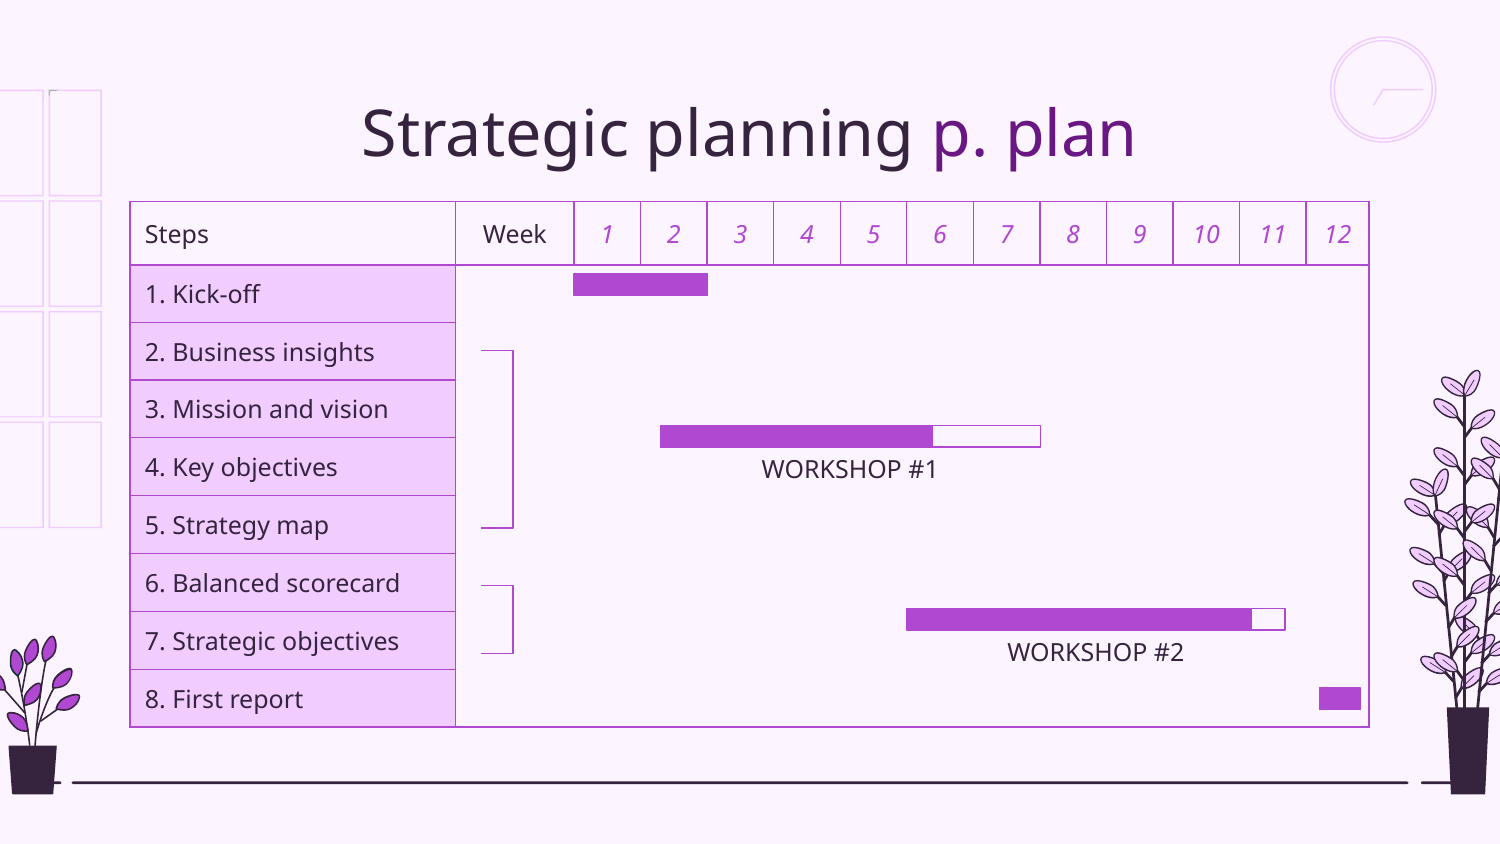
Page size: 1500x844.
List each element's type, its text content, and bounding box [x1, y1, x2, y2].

table_header 3 [708, 202, 773, 264]
table_header 6 [907, 202, 973, 264]
table_header Steps [131, 202, 455, 264]
table_cell 7. Strategic objectives [131, 612, 455, 669]
table_cell 3. Mission and vision [131, 381, 455, 437]
table_header 1 [575, 202, 640, 264]
title Strategic planning p. plan [121, 76, 1379, 171]
text_box WORKSHOP #1 [660, 455, 1041, 490]
text_box WORKSHOP #2 [907, 638, 1285, 674]
table_cell 1. Kick-off [131, 266, 455, 322]
table_cell 2. Business insights [131, 323, 455, 379]
table_header 8 [1041, 202, 1106, 264]
table_cell 8. First report [131, 670, 455, 726]
table_cell 5. Strategy map [131, 496, 455, 553]
table_header 11 [1240, 202, 1305, 264]
table_cell [456, 266, 1368, 726]
table_header 12 [1307, 202, 1368, 264]
table_header 7 [974, 202, 1039, 264]
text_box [660, 425, 1041, 448]
table_header 10 [1174, 202, 1239, 264]
table_header 2 [641, 202, 706, 264]
text_box [481, 350, 514, 528]
table_cell 6. Balanced scorecard [131, 554, 455, 611]
table_header 5 [841, 202, 906, 264]
table_header Week [456, 202, 573, 264]
table_header 4 [774, 202, 840, 264]
text_box [574, 273, 708, 296]
table_header 9 [1107, 202, 1172, 264]
text_box [1319, 688, 1361, 710]
table_cell 4. Key objectives [131, 438, 455, 495]
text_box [906, 608, 1286, 631]
text_box [481, 585, 514, 654]
